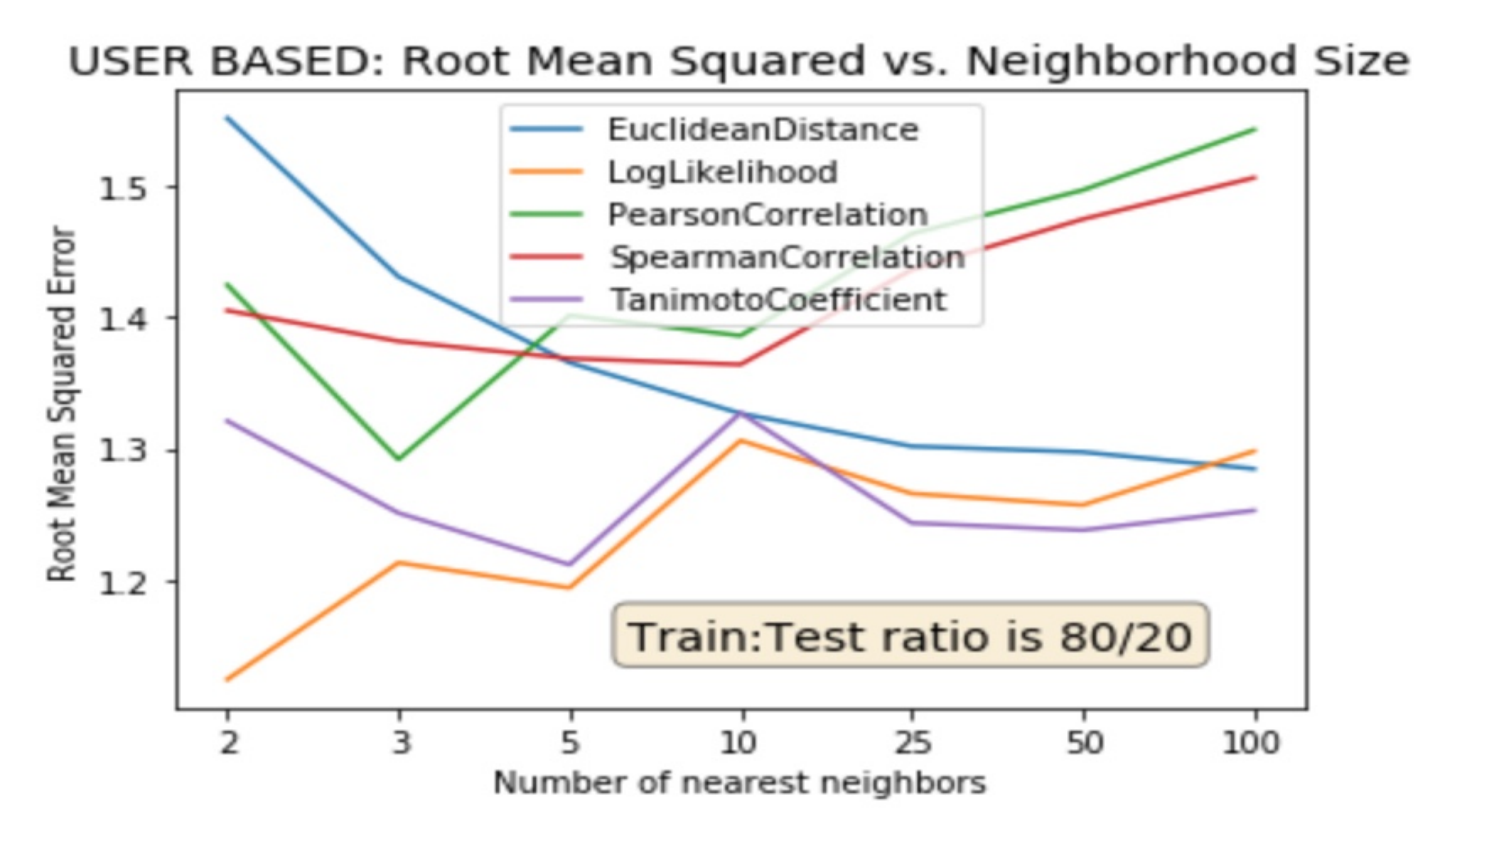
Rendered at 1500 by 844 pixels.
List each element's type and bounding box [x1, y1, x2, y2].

picture [24, 24, 1438, 819]
